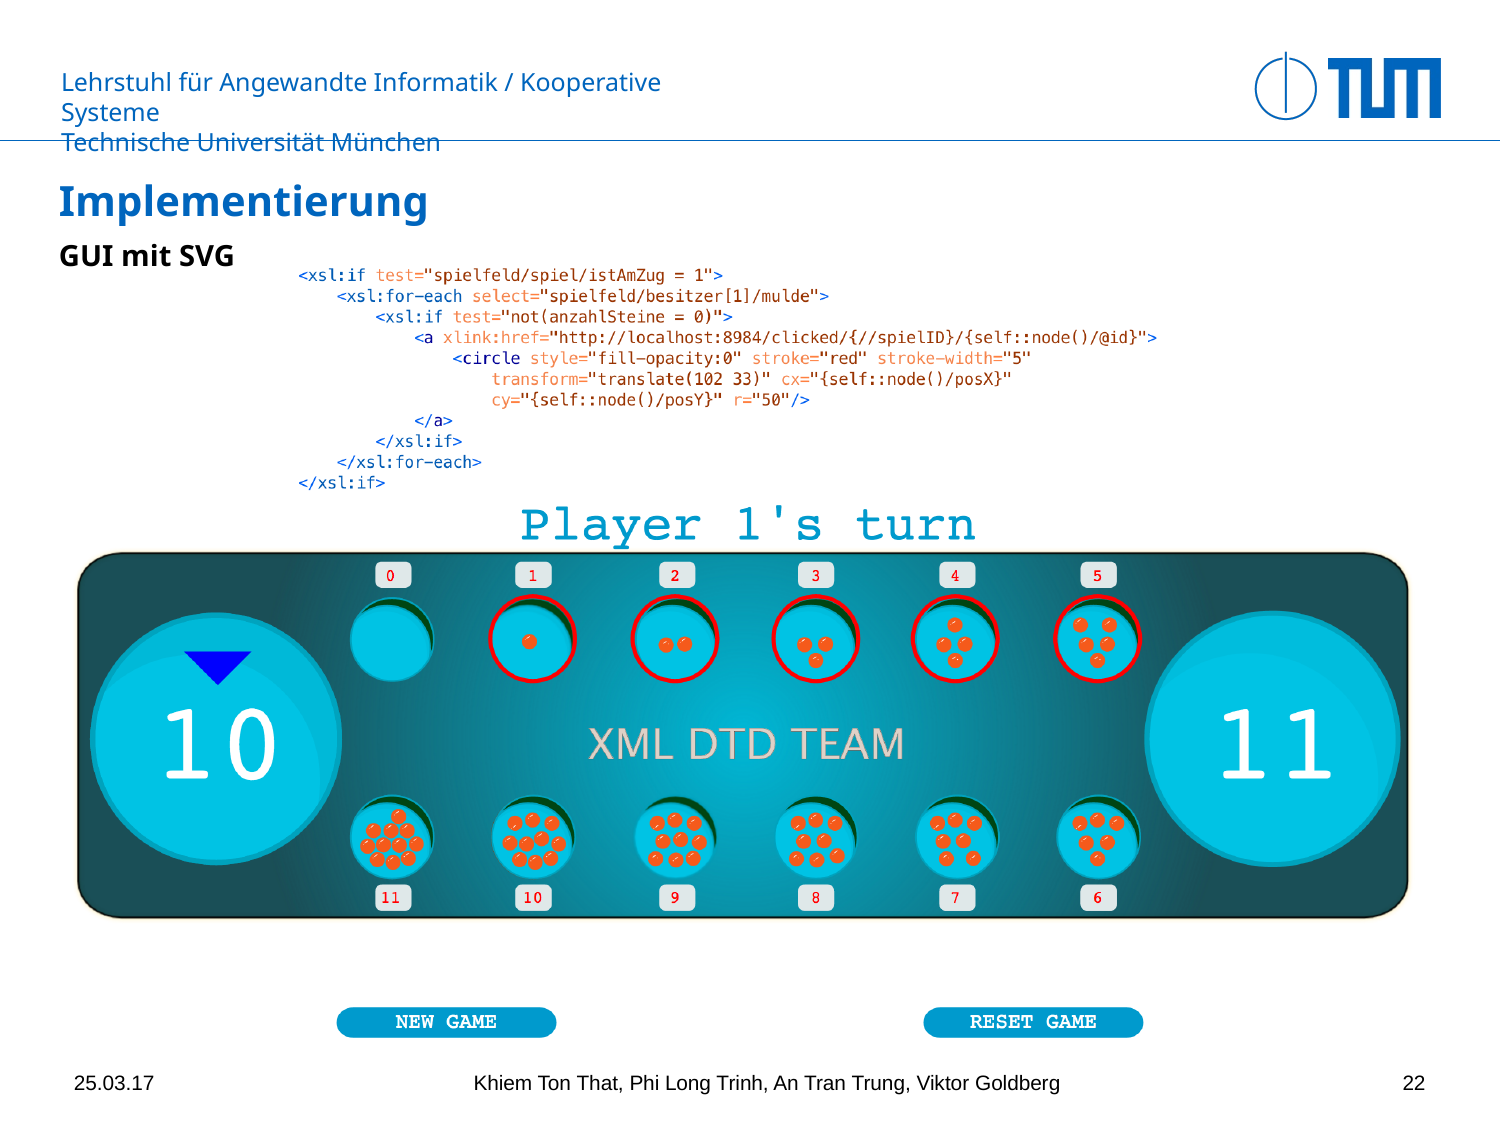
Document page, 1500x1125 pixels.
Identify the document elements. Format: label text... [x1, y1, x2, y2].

picture [39, 264, 1420, 1072]
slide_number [58, 1080, 409, 1103]
list GUI mit SVG [58, 229, 1278, 278]
picture [1328, 58, 1441, 118]
slide_number ‹#› [1091, 1042, 1441, 1103]
title Implementierung [58, 162, 1278, 222]
picture [1250, 47, 1321, 125]
footer Khiem Ton That, Phi Long Trinh, An Tran Trung, Viktor Goldberg [443, 1080, 1091, 1103]
